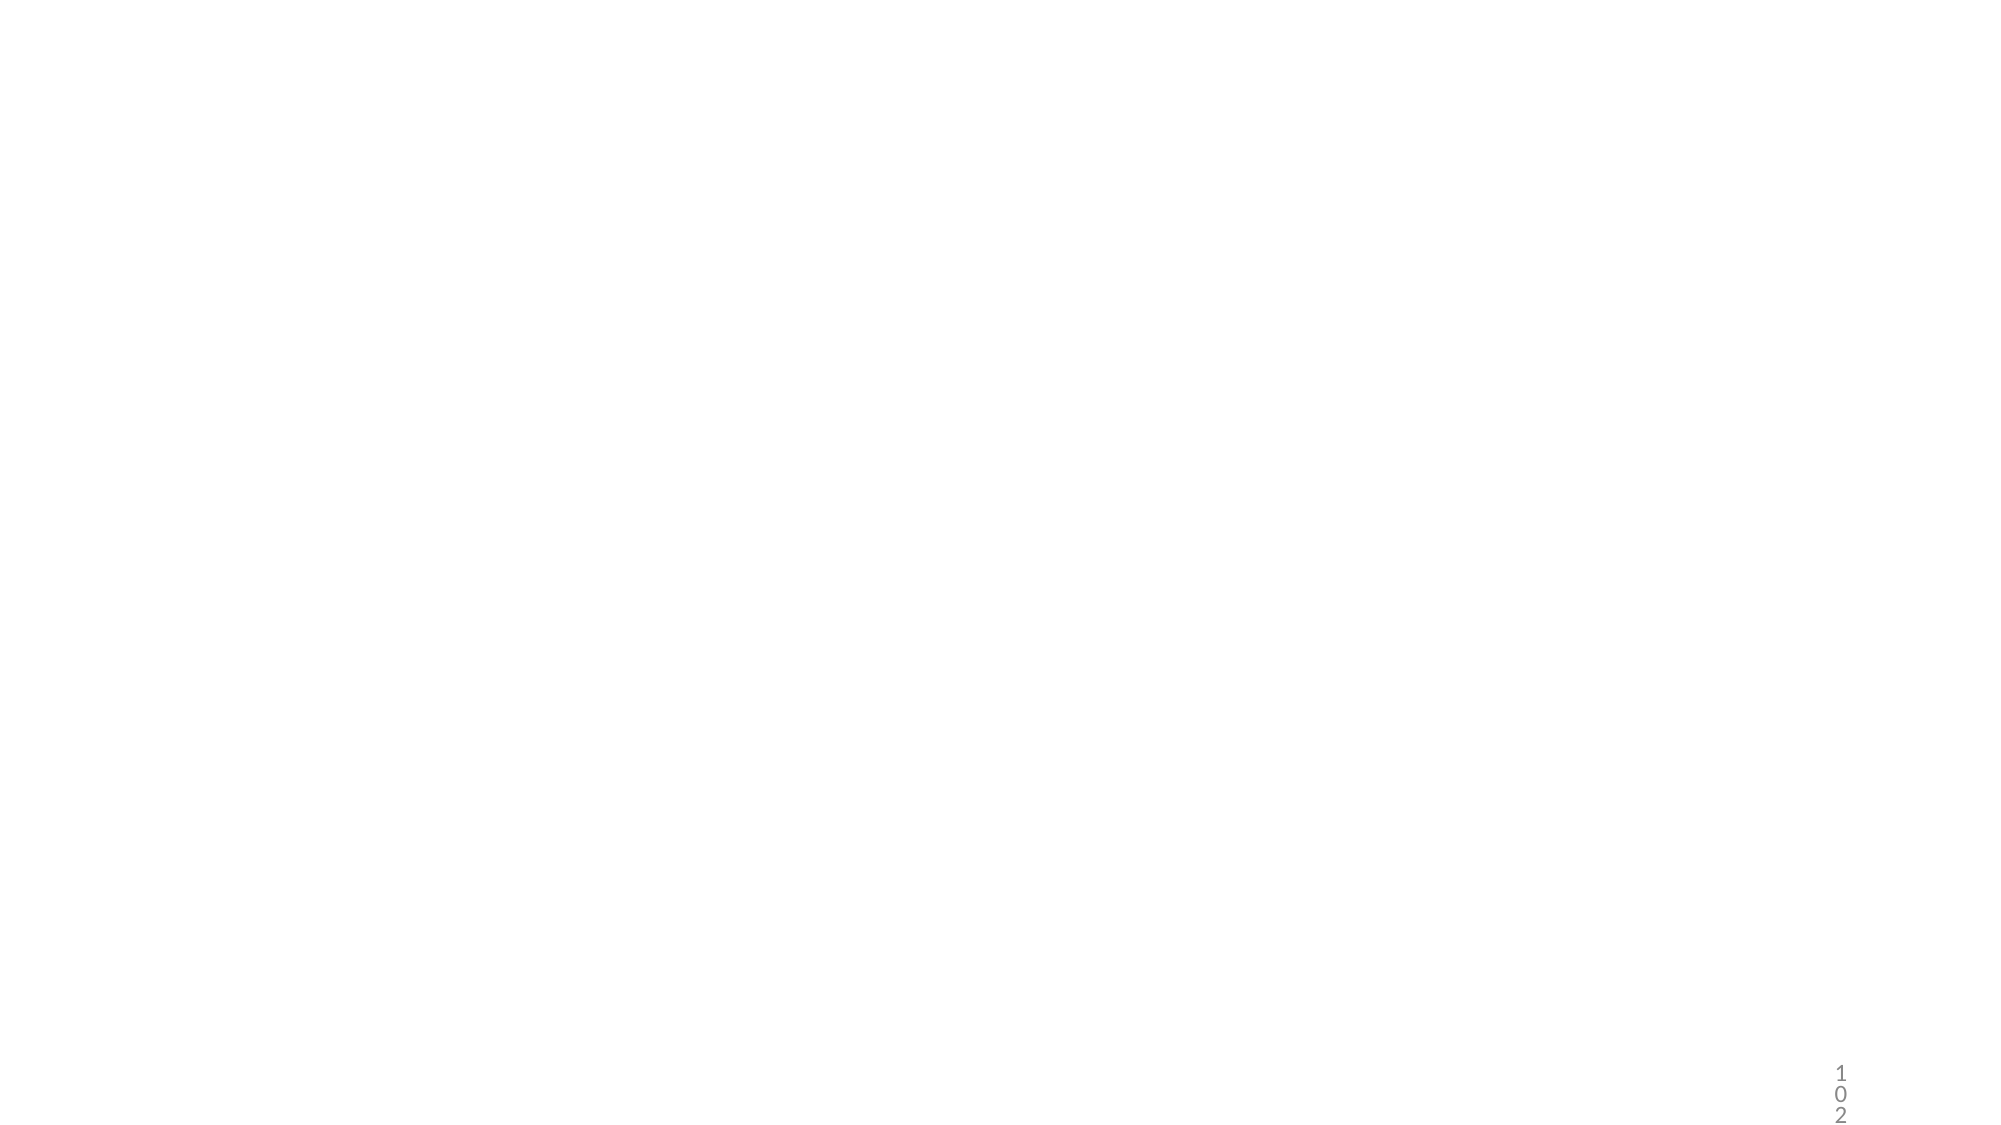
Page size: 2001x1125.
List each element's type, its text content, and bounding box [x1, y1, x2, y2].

slide_number 102 [1802, 1060, 1856, 1090]
